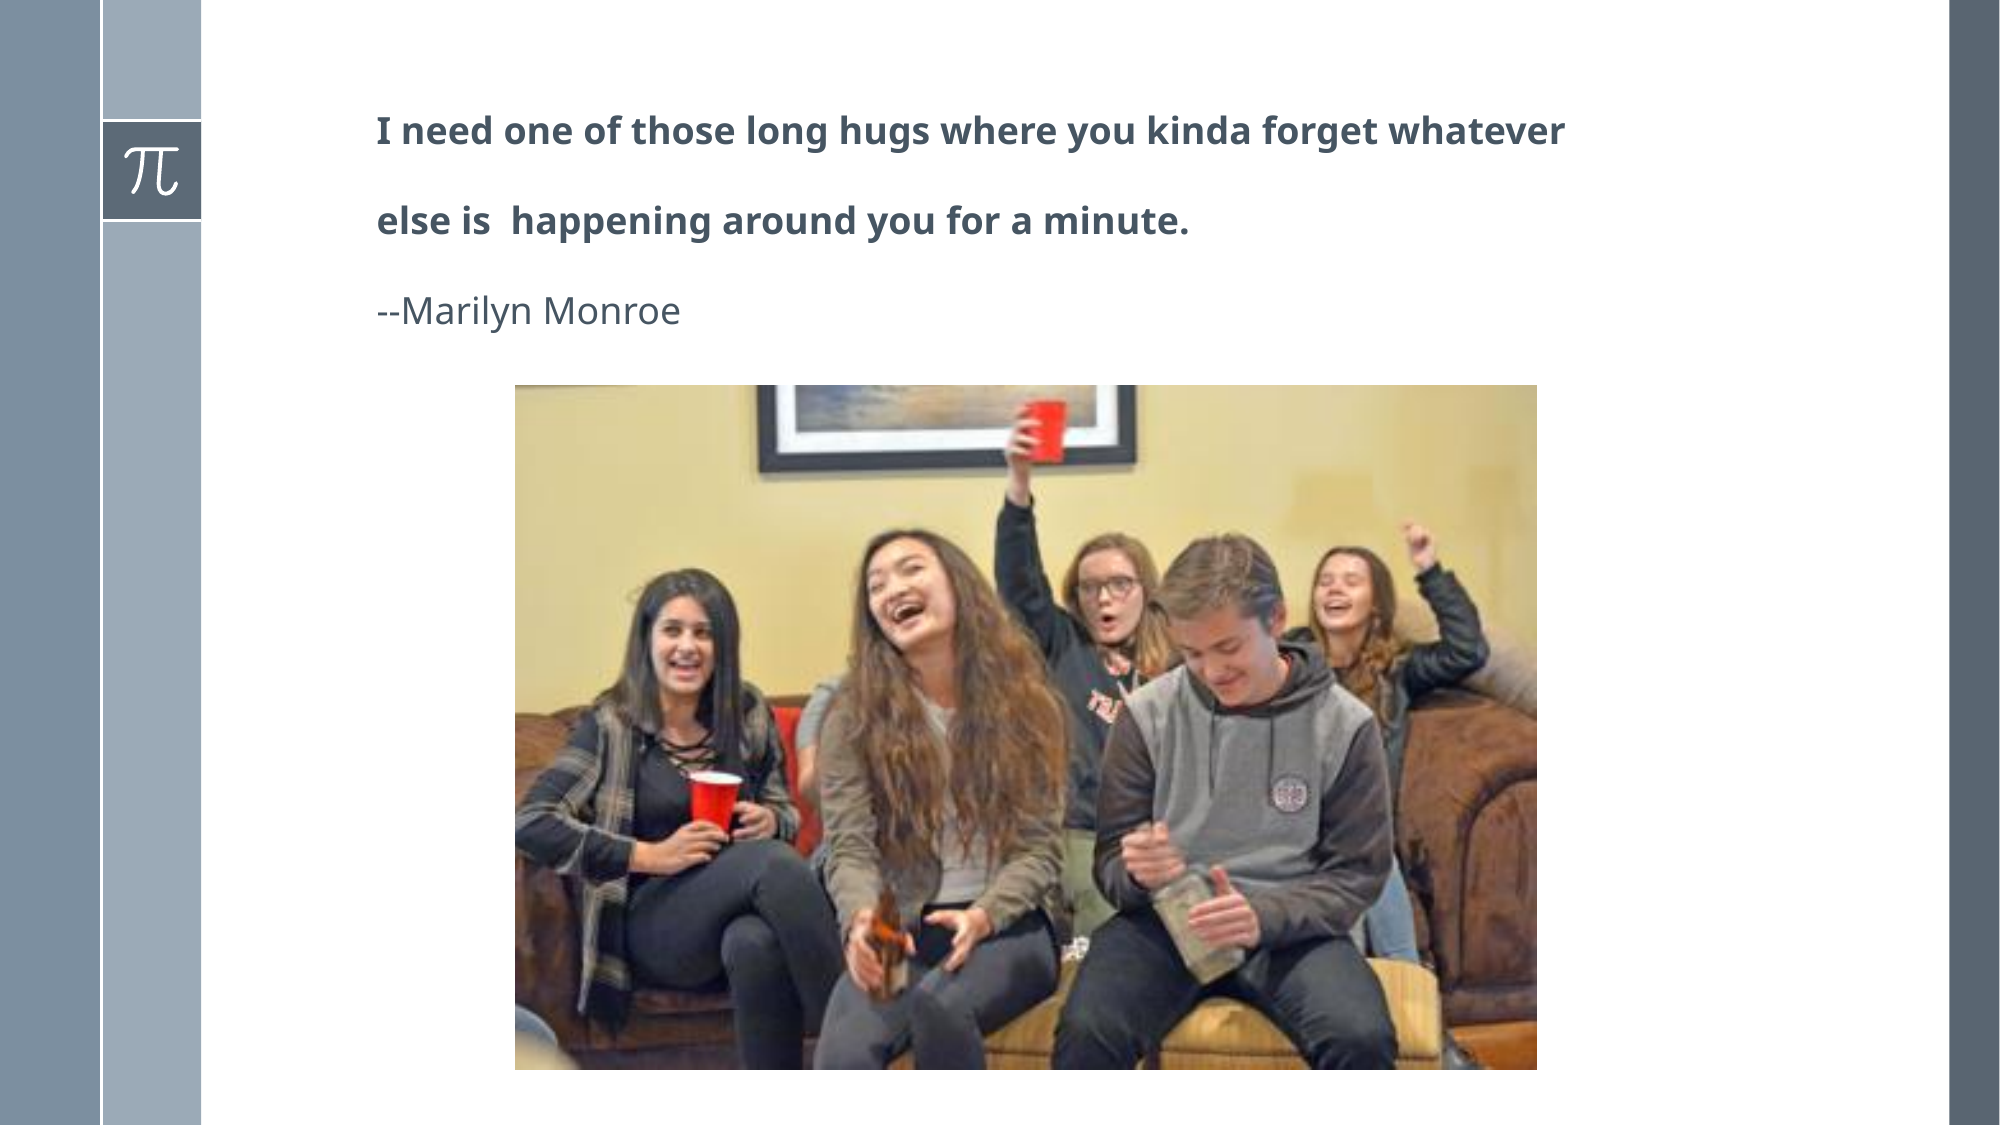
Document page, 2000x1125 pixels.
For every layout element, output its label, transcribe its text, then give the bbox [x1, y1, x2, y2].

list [514, 385, 1537, 1070]
text_box I need one of those long hugs where you kinda forget whatever else is happening around you for a minute. --Marilyn Monroe [361, 54, 1638, 340]
